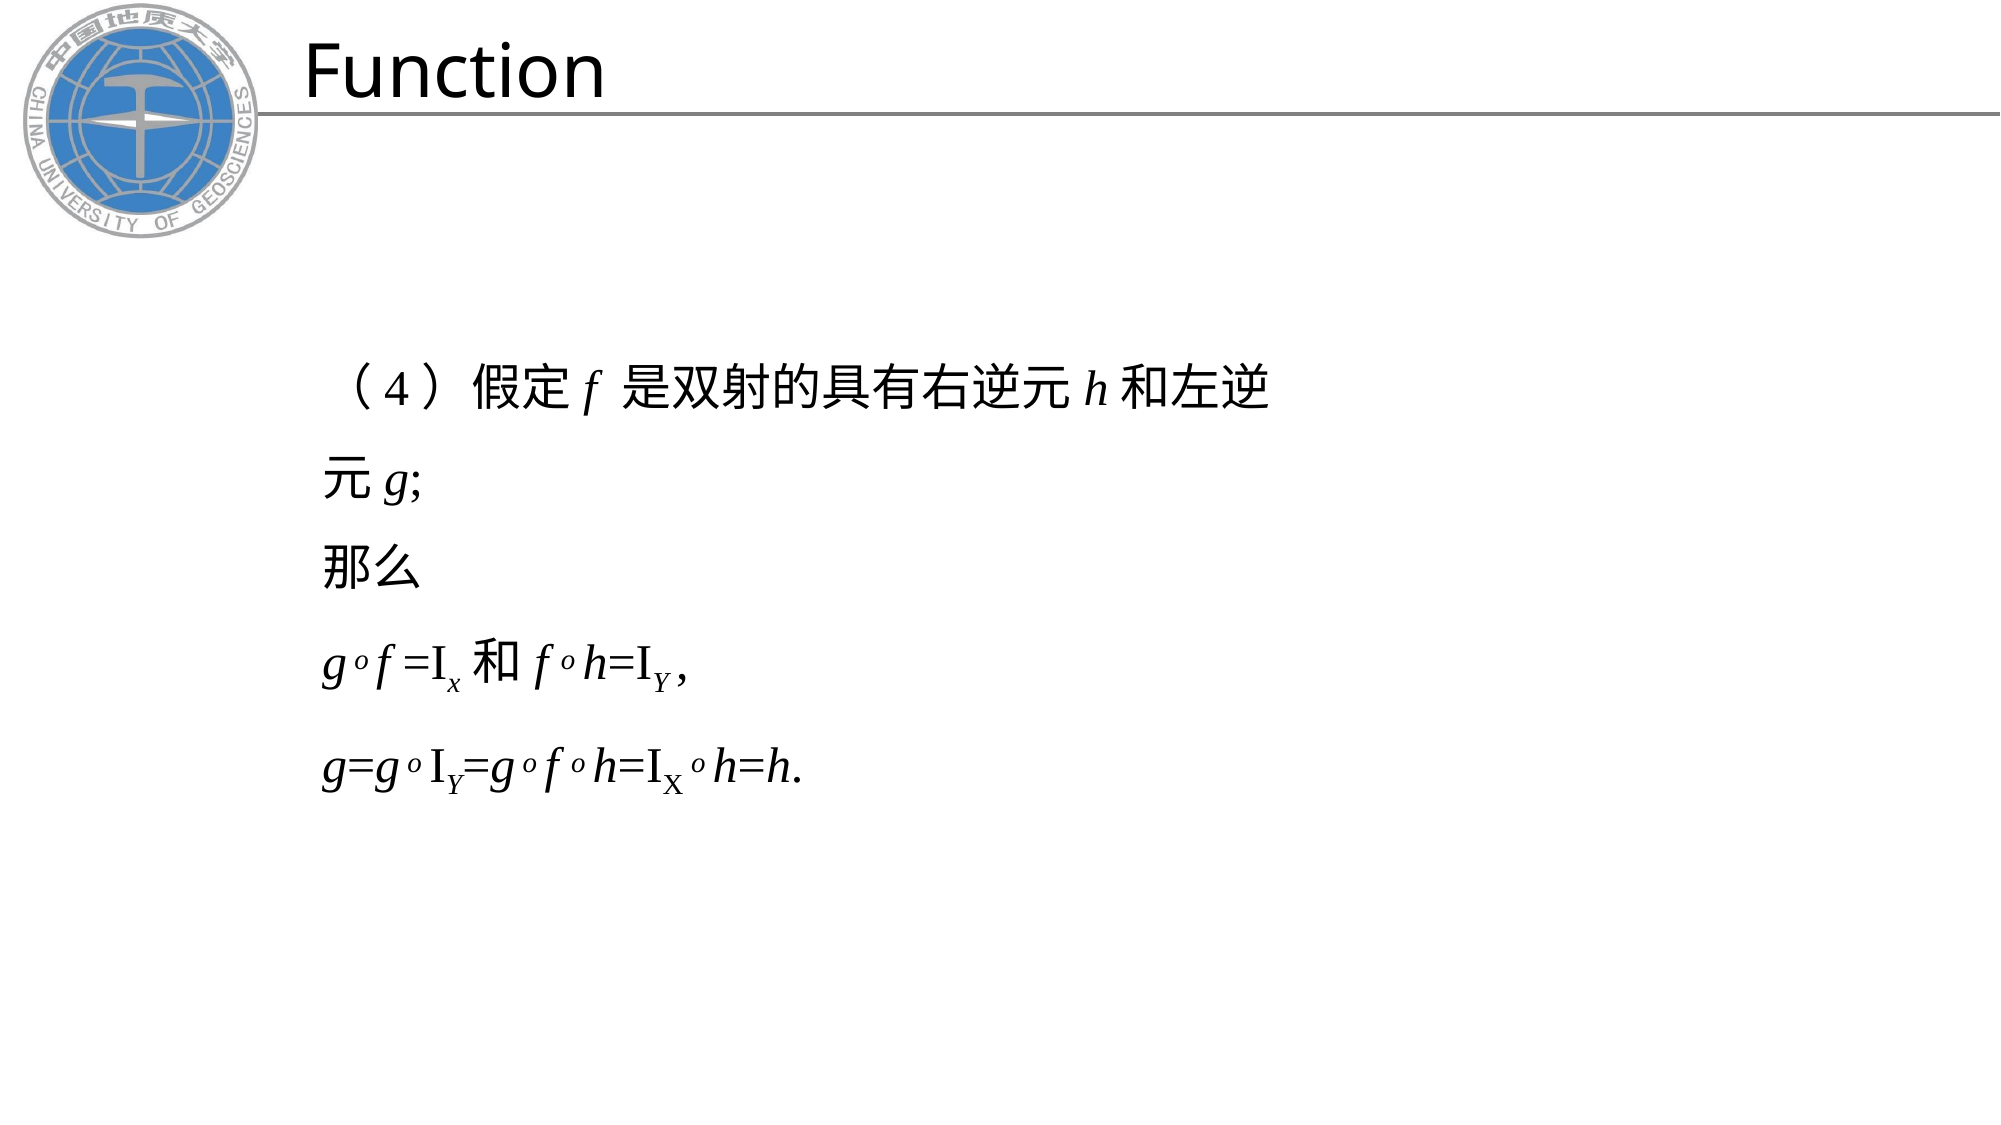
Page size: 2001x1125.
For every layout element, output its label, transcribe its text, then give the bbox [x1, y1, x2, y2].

text_box Function [287, 15, 1233, 120]
text_box （4）假定f 是双射的具有右逆元h和左逆元g; 那么 g o f =Ix和f o h=IY , g=g o IY=g o f o h=IX o h=h. [307, 318, 1308, 808]
picture [21, 3, 258, 239]
